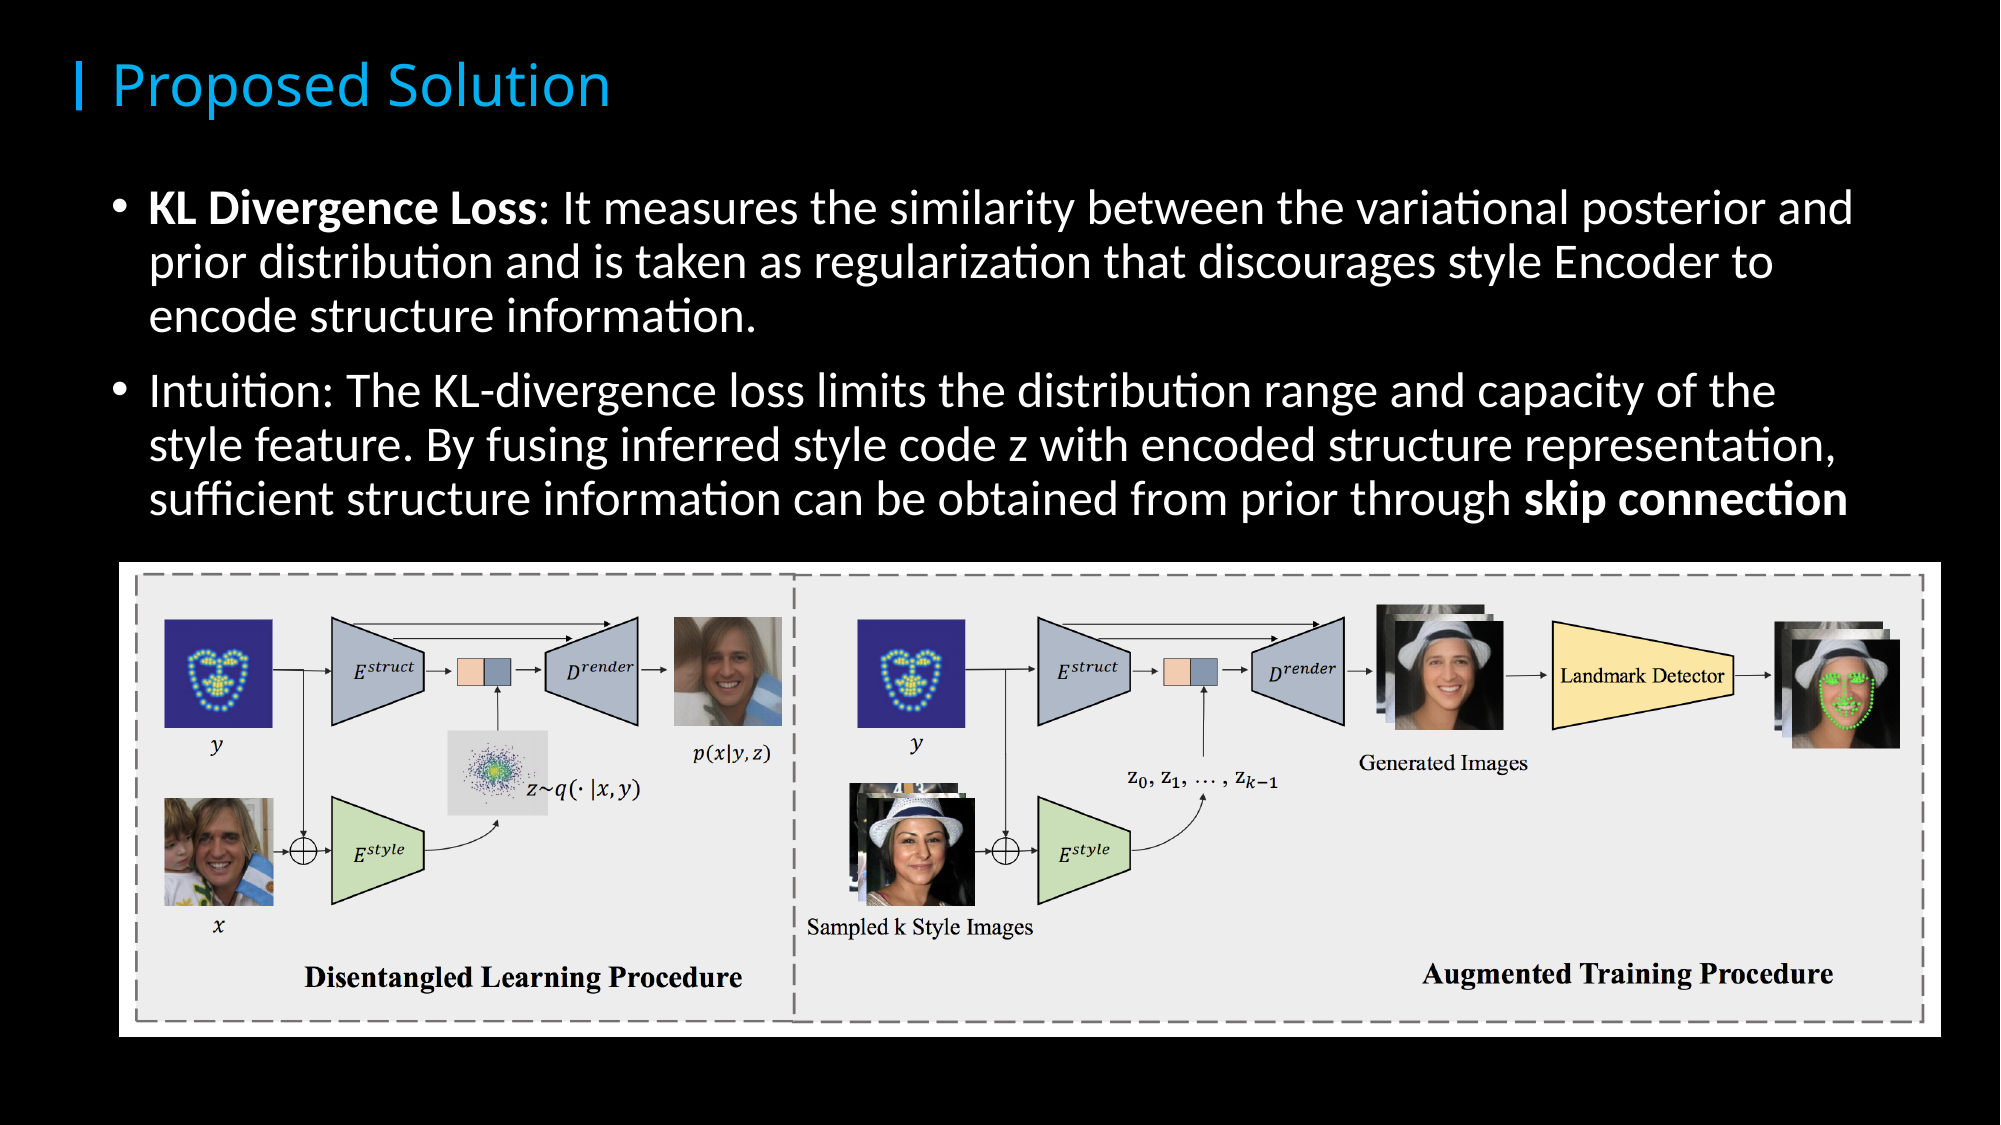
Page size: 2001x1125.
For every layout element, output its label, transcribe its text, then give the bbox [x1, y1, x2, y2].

list KL Divergence Loss: It measures the similarity between the variational posterior and prior distribution and is taken as regularization that discourages style Encoder to encode structure information. Intuition: The KL-divergence loss limits the distribution range and capacity of the style feature. By fusing inferred style code z with encoded structure representation, sufficient structure information can be obtained from prior through skip connection [96, 174, 1898, 1018]
picture [119, 562, 1941, 1037]
title Proposed Solution [96, 48, 1898, 128]
